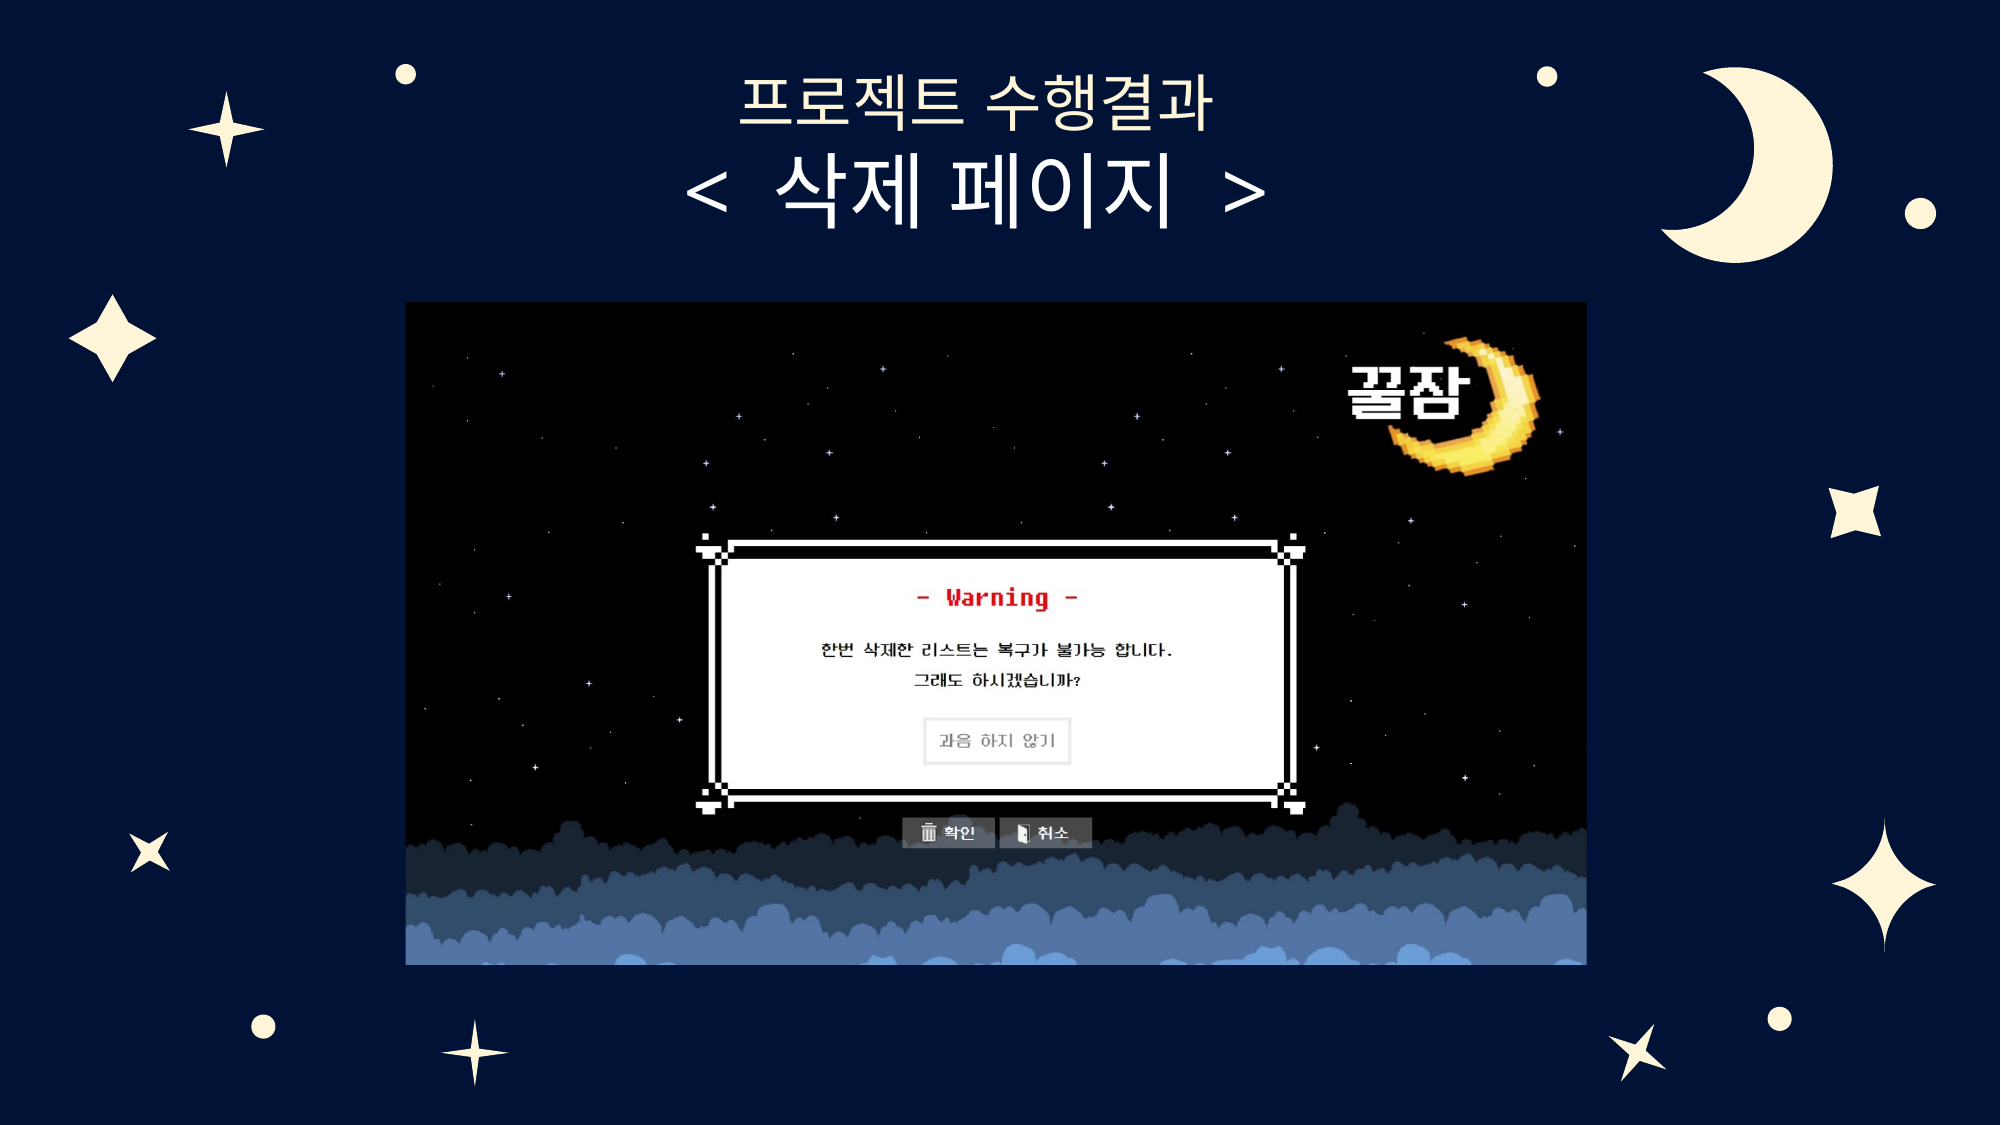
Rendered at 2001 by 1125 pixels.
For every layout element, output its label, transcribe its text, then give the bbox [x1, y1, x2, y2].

text_box [1658, 66, 1834, 264]
text_box [250, 1013, 277, 1040]
text_box [394, 64, 401, 85]
text_box [1608, 1023, 1668, 1083]
text_box [126, 828, 173, 876]
text_box [1828, 817, 1937, 954]
picture [405, 302, 1587, 965]
text_box [66, 292, 159, 385]
text_box [440, 1018, 509, 1087]
text_box [1903, 196, 1938, 231]
text_box [188, 91, 265, 168]
text_box [1826, 484, 1883, 540]
text_box 프로젝트 수행결과 < 삭제 페이지 > [401, 56, 1551, 247]
text_box [1535, 65, 1559, 88]
text_box [1766, 1005, 1793, 1032]
